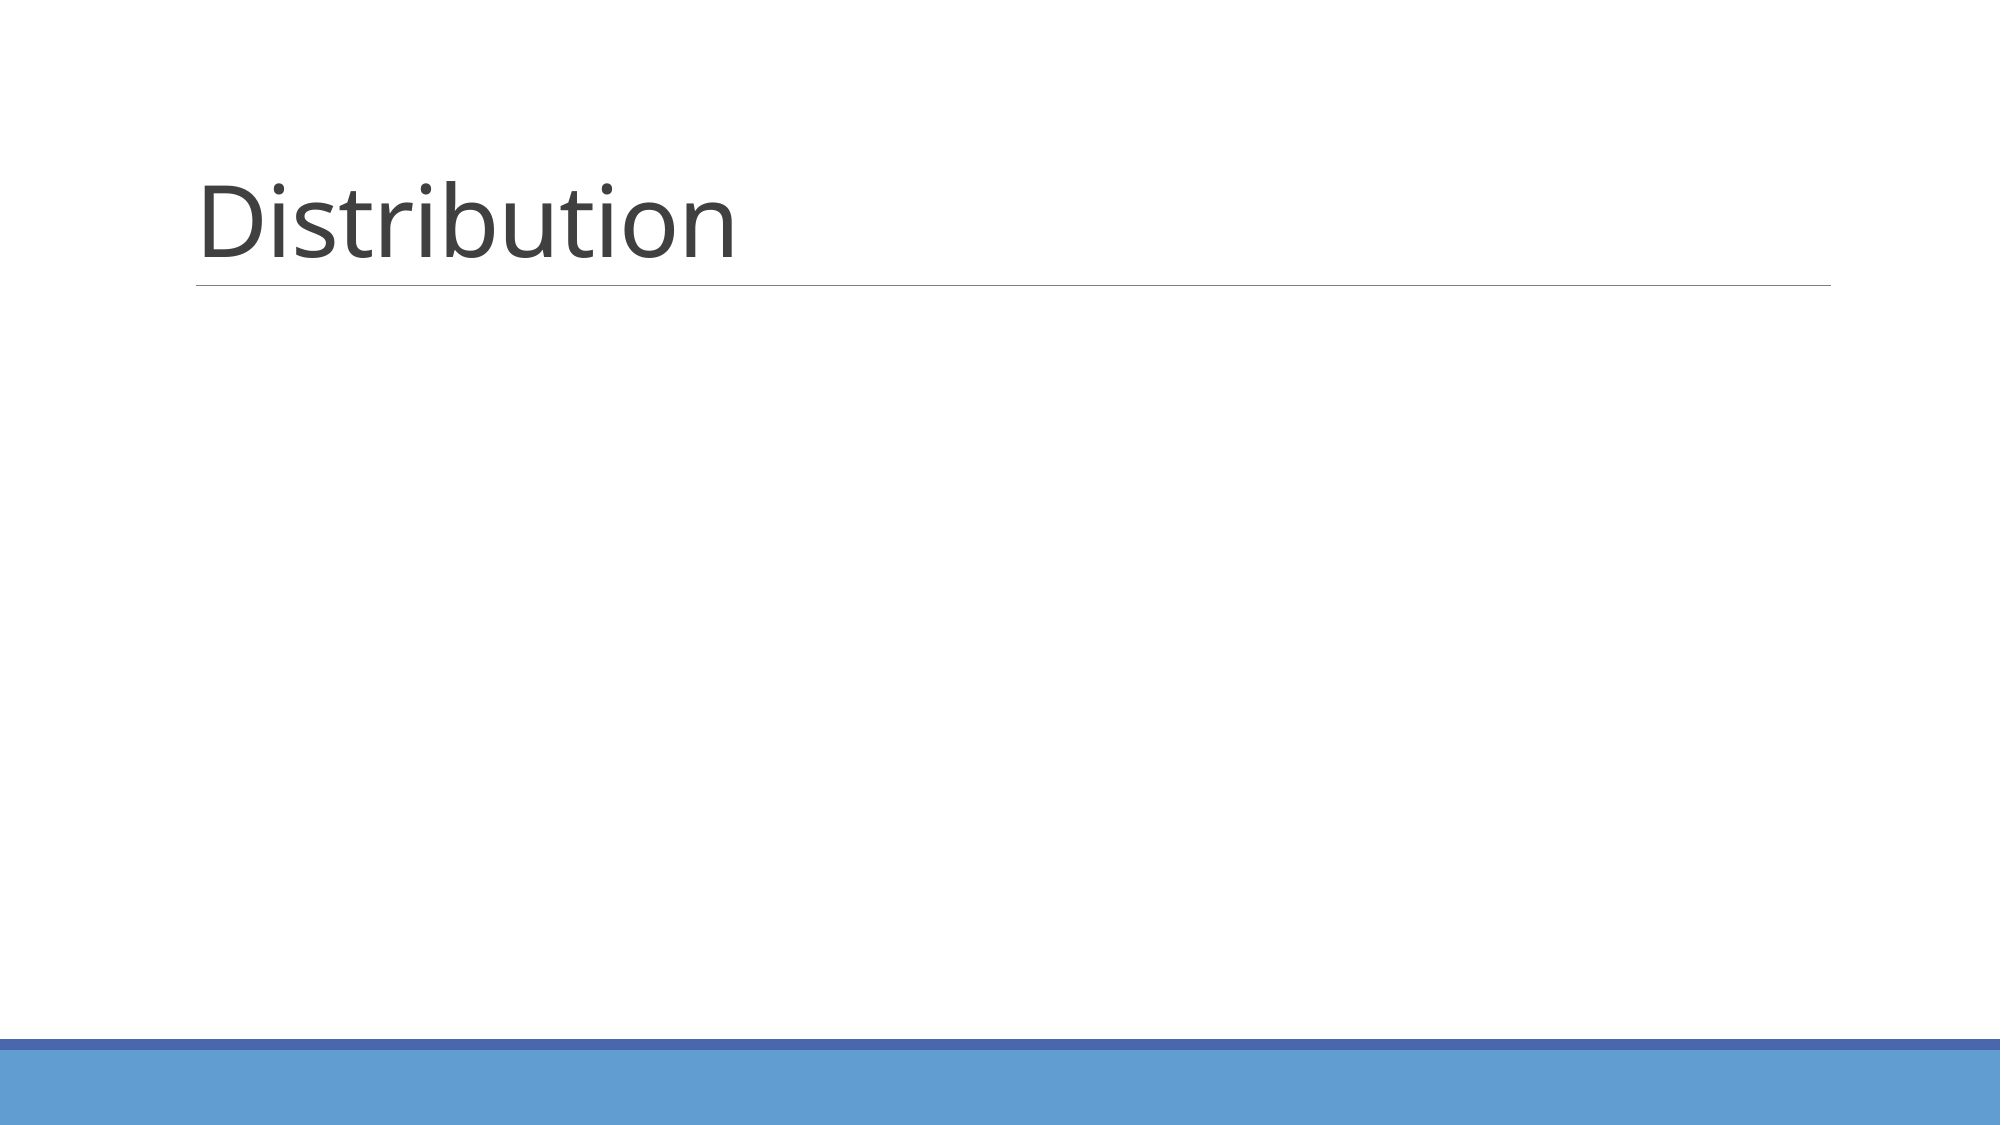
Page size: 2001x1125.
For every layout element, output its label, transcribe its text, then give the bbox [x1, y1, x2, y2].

title Distribution [180, 47, 1830, 285]
